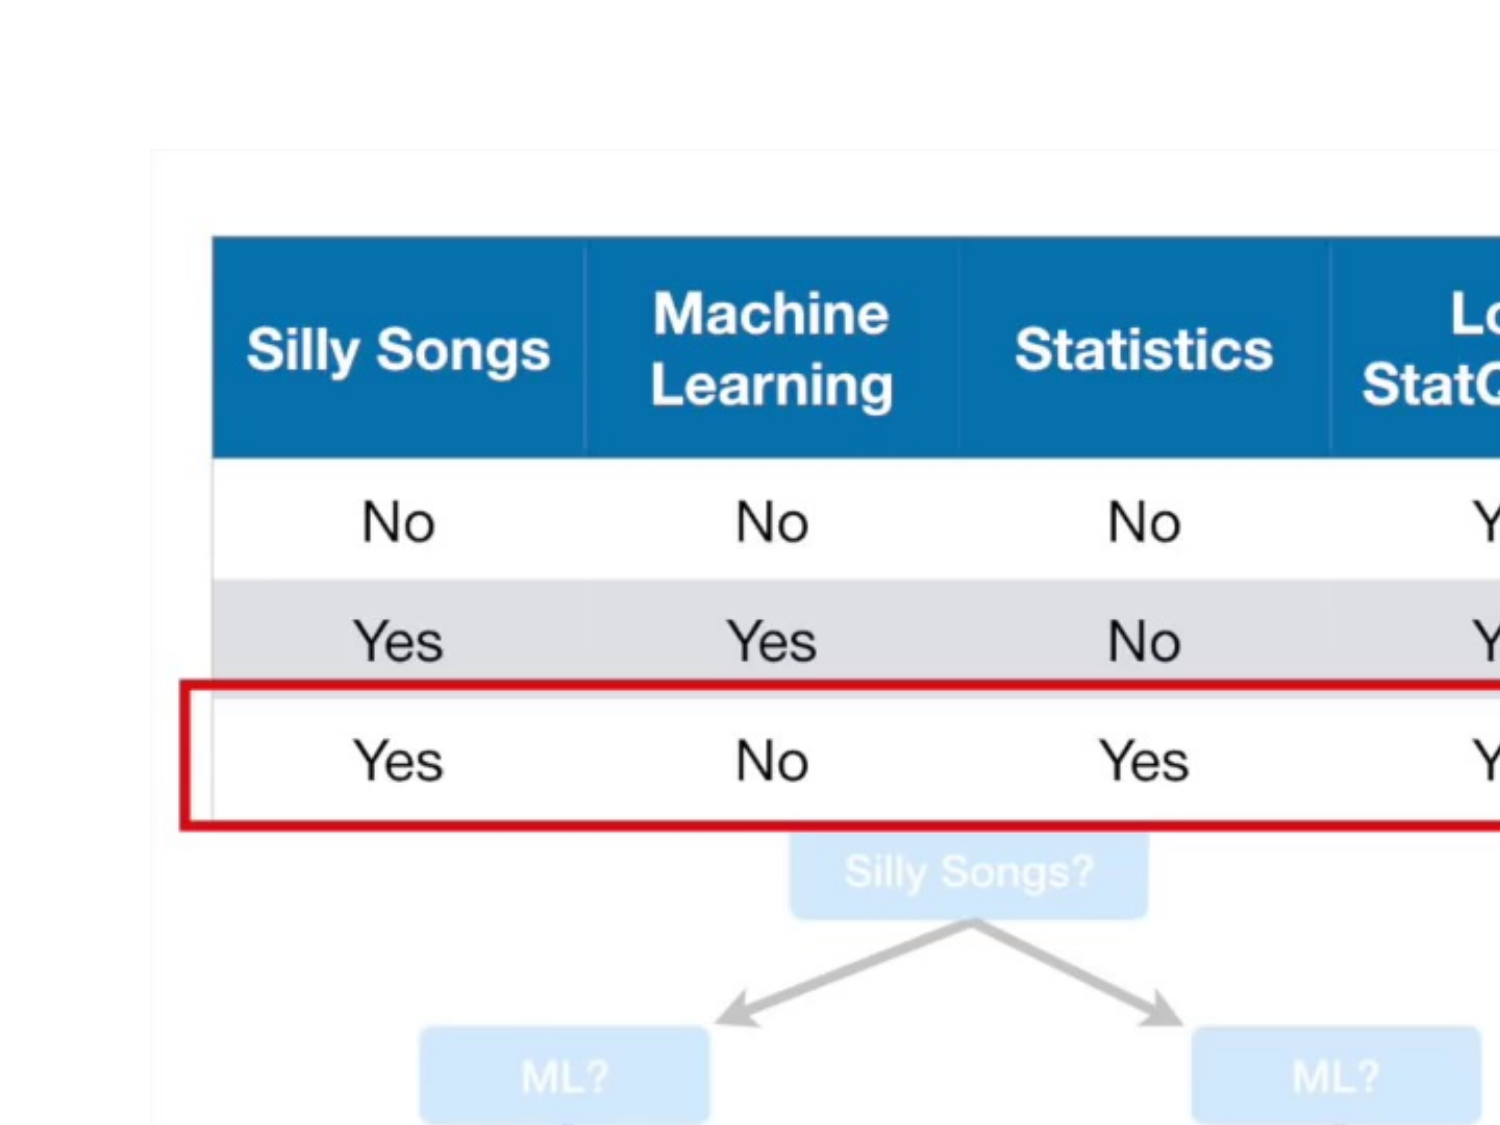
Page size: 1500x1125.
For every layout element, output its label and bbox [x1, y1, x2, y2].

picture [149, 149, 1500, 1125]
